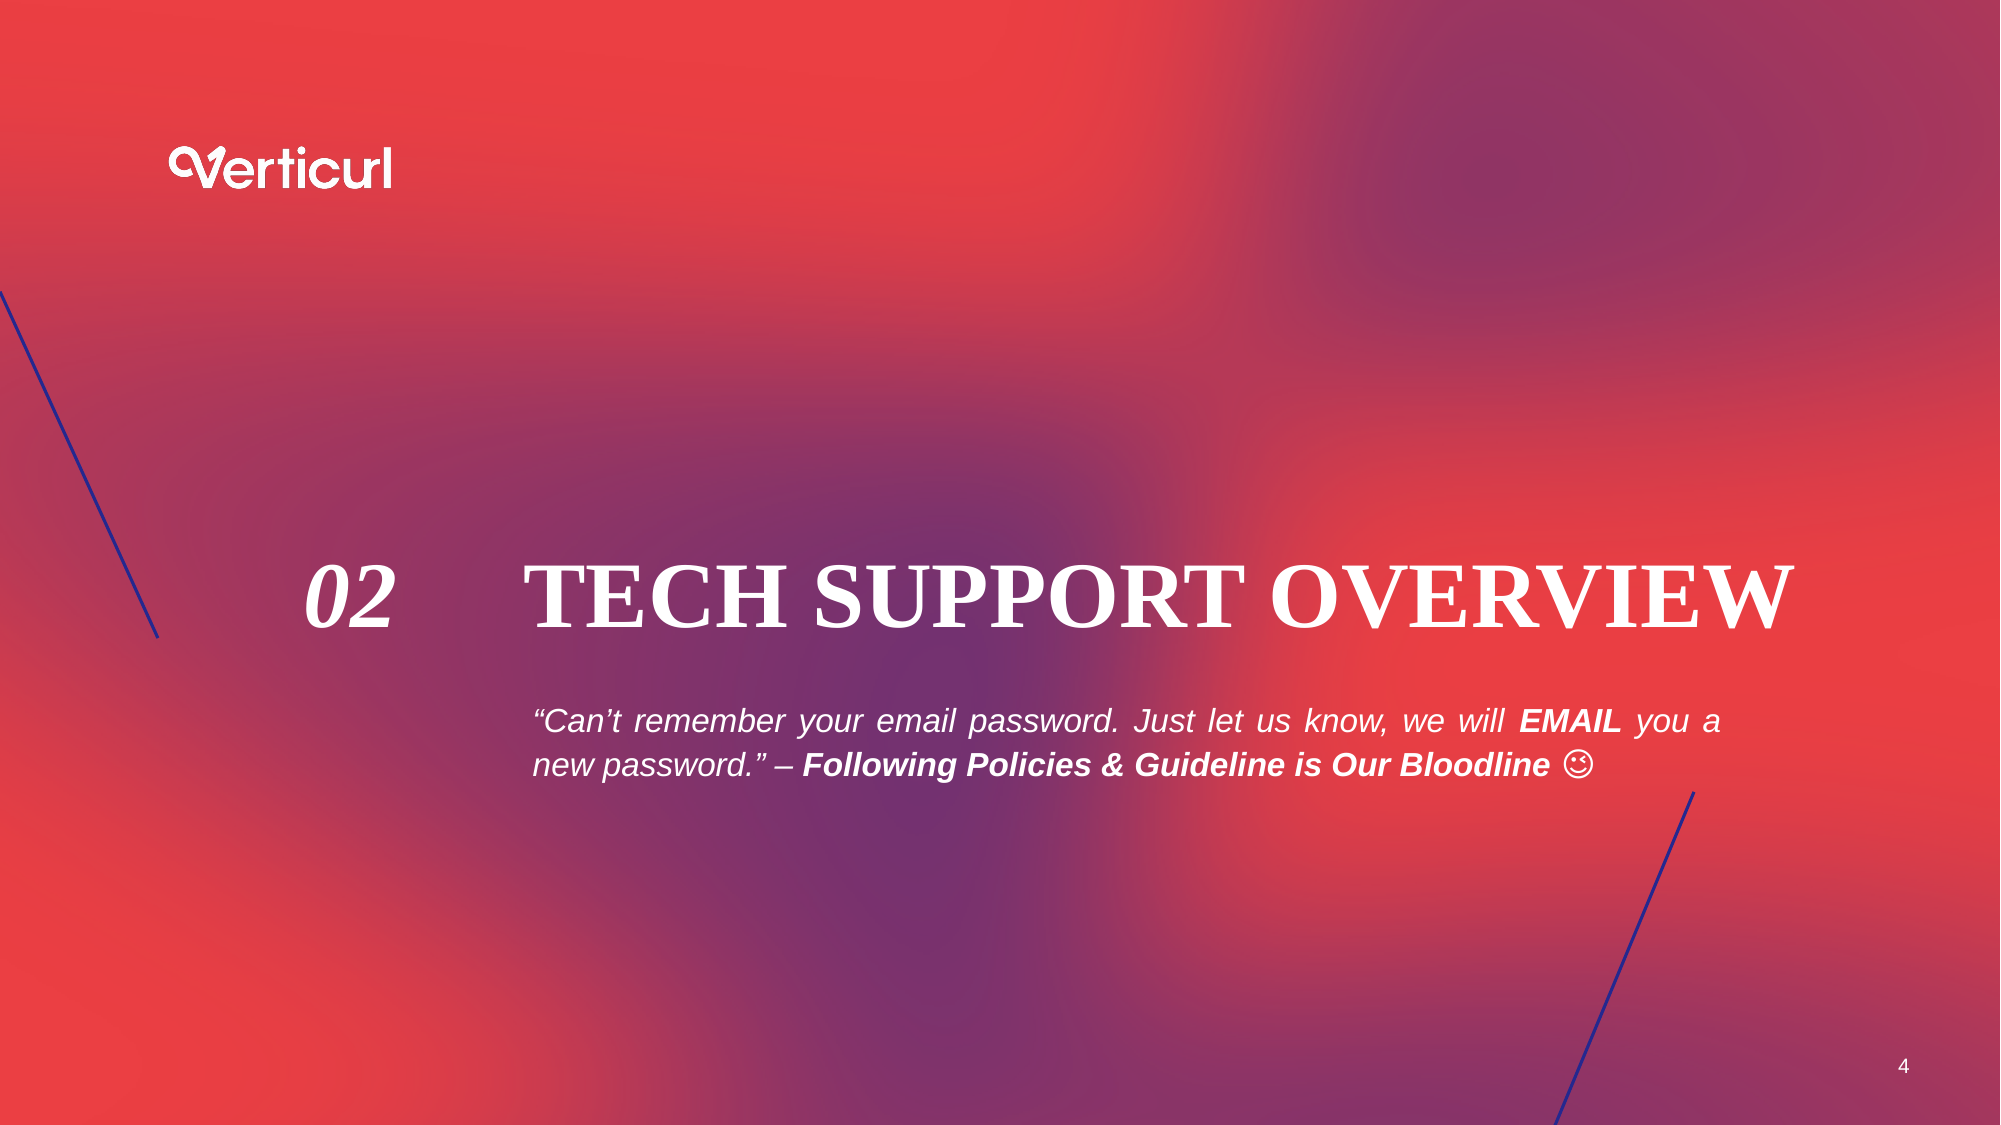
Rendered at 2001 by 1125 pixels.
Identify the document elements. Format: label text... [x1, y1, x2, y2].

list 02 [218, 531, 413, 654]
slide_number 4 [1840, 1052, 1910, 1078]
list “Can’t remember your email password. Just let us know, we will EMAIL you a new password.” – Following Policies & Guideline is Our Bloodline 😉 [532, 687, 1737, 802]
picture [0, 0, 2000, 1125]
list TECH SUPPORT OVERVIEW [523, 339, 1840, 654]
